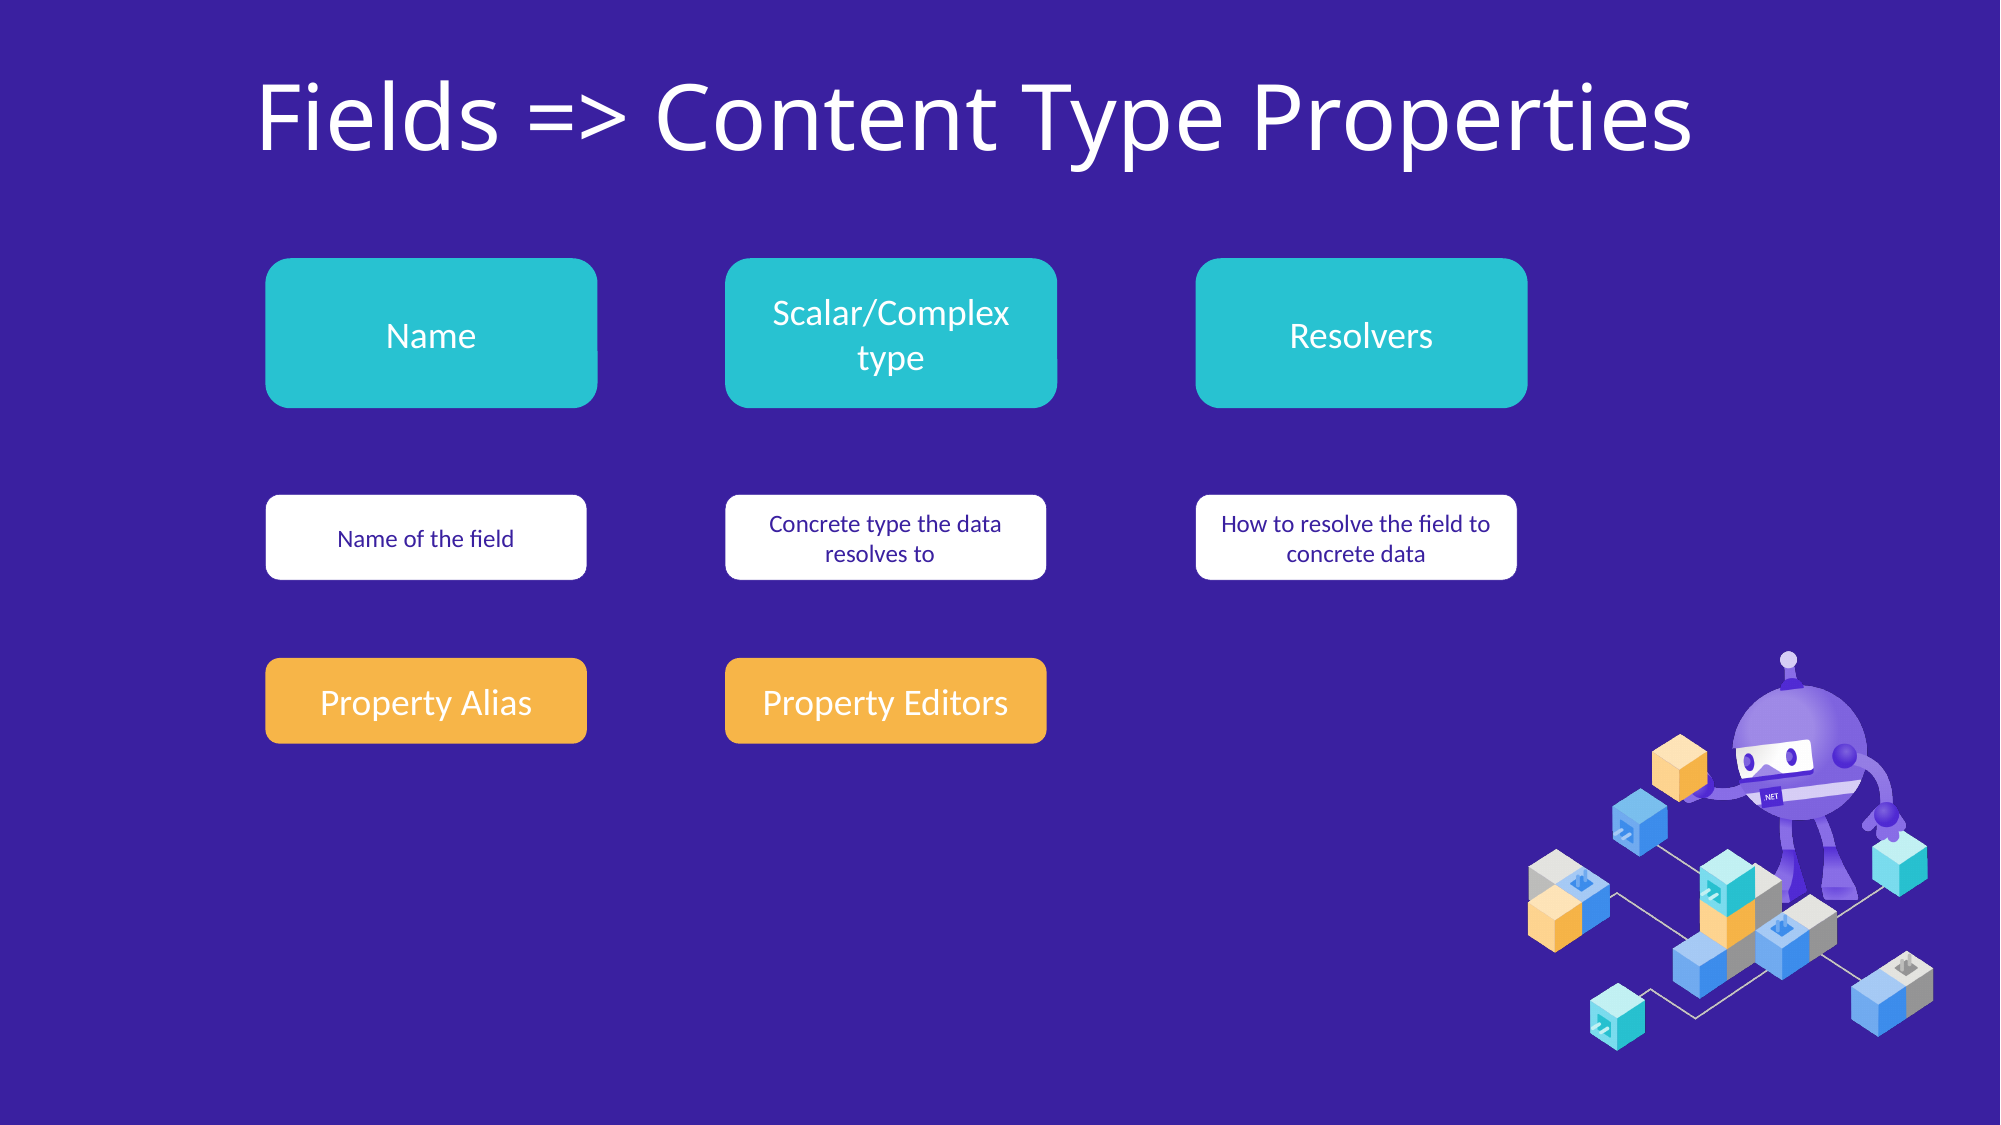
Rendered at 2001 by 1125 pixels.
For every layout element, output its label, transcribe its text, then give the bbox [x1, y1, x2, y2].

text_box Property Editors [725, 657, 1047, 744]
picture [1527, 651, 1934, 1052]
text_box Name of the field [264, 493, 588, 582]
text_box Resolvers [1195, 258, 1528, 409]
text_box Fields => Content Type Properties [239, 56, 1761, 181]
text_box Property Alias [265, 657, 587, 744]
text_box Concrete type the data resolves to [724, 493, 1048, 582]
text_box Name [265, 258, 598, 409]
text_box How to resolve the field to concrete data [1194, 493, 1519, 582]
text_box Scalar/Complex type [725, 258, 1058, 409]
